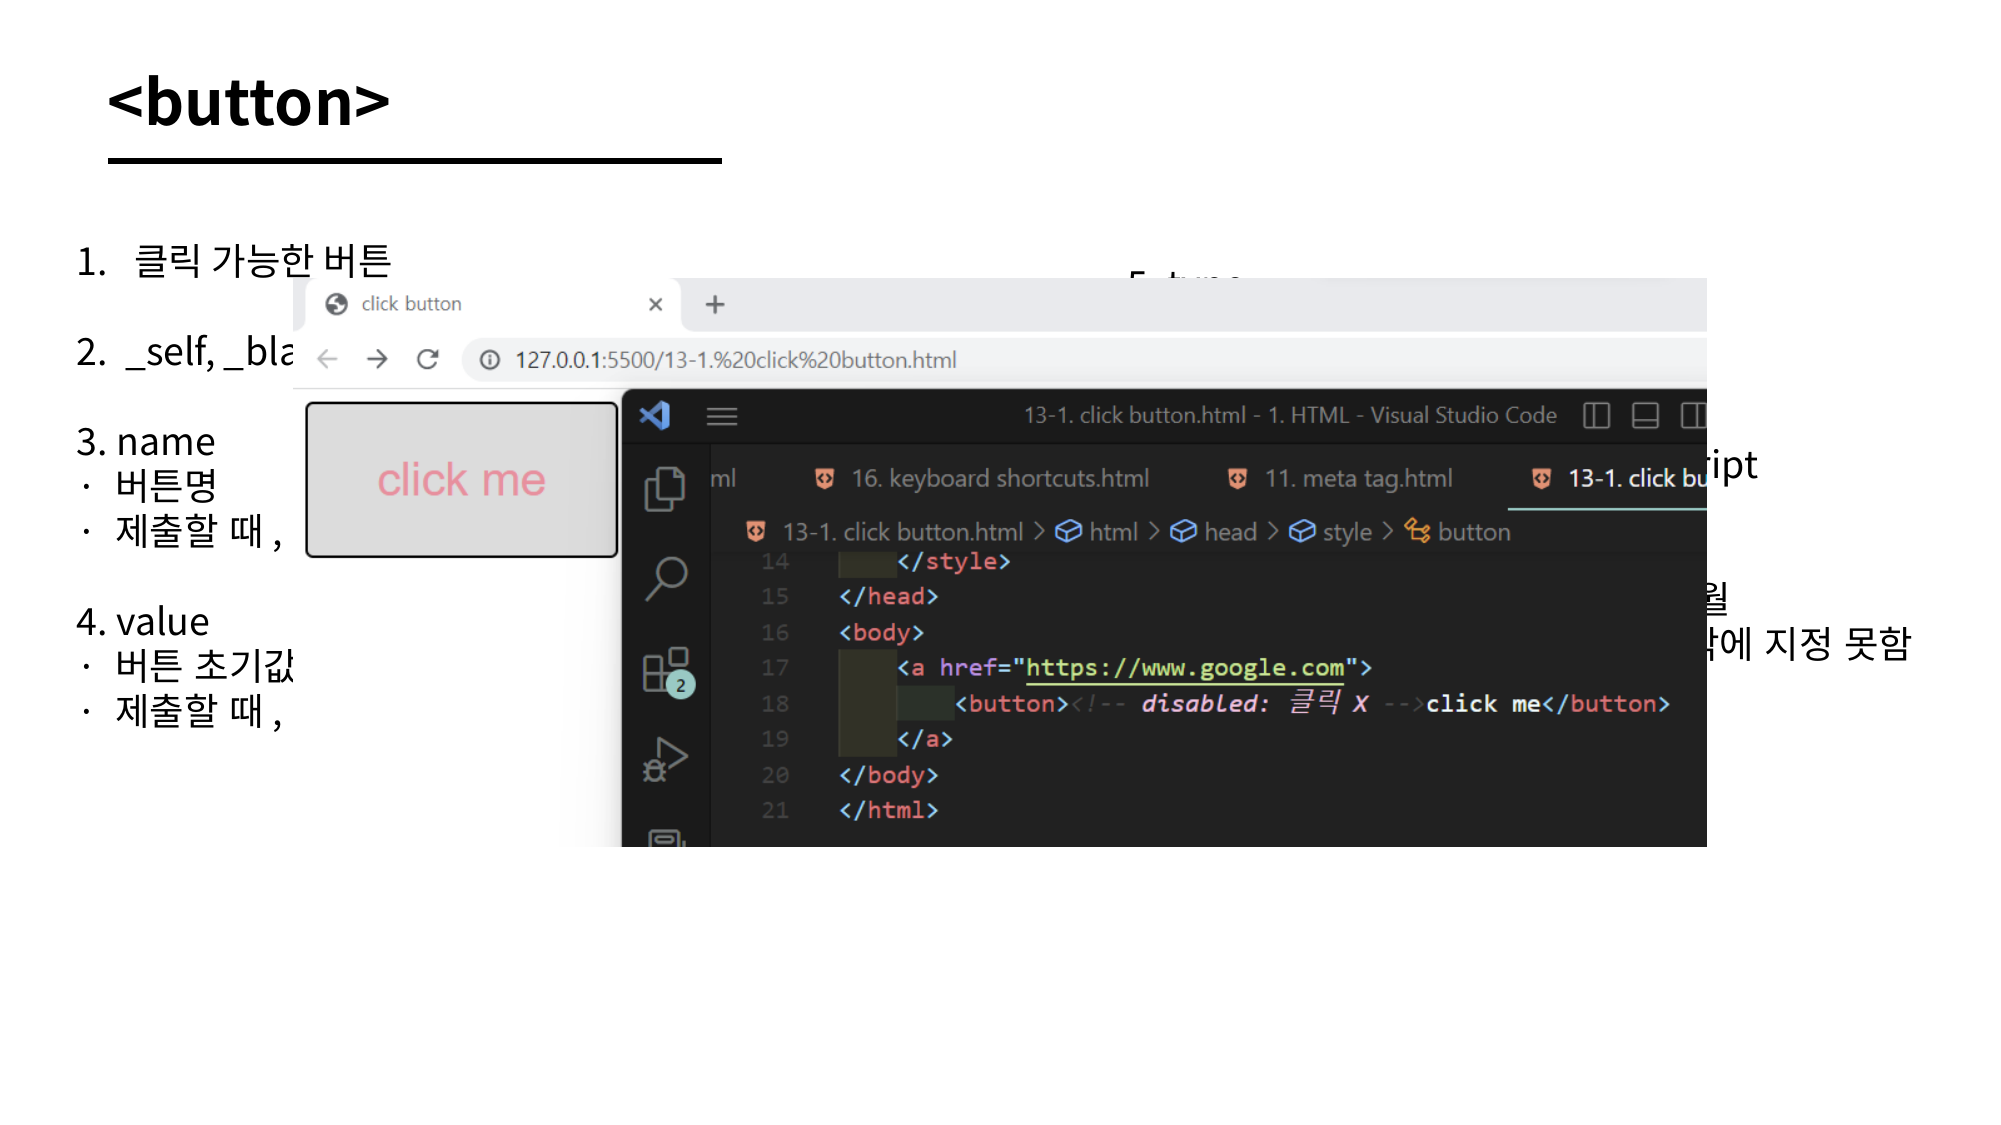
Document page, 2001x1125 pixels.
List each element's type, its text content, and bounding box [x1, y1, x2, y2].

text_box <button> [92, 55, 407, 146]
picture [293, 277, 1707, 848]
text_box 1. 클릭 가능한 버튼 2. _self, _blank, _parent, _top 3. name · 버튼명 · 제출할 때, 버튼 value 특성과 함께 양식 데이터 일부 구성 4. value · 버튼 초기값 · 제출할 때, name 특성과 함께 양식 데이터 일부 구성 [62, 230, 1052, 741]
text_box 5. type · 버튼의 행동 양식 · reset: 모든 컨트롤 -> 초기값 · button: 클릭했을 때 아무것도 X, Clinet -connection-> script · submit: 양식 데이터 제출 6. <input> 요소보다 스타일 적용 수월 · <input>: value 특성에 텍스트 값밖에 지정 못함 · <button>: 복잡한 렌더딩도 가능 [1113, 253, 2000, 719]
